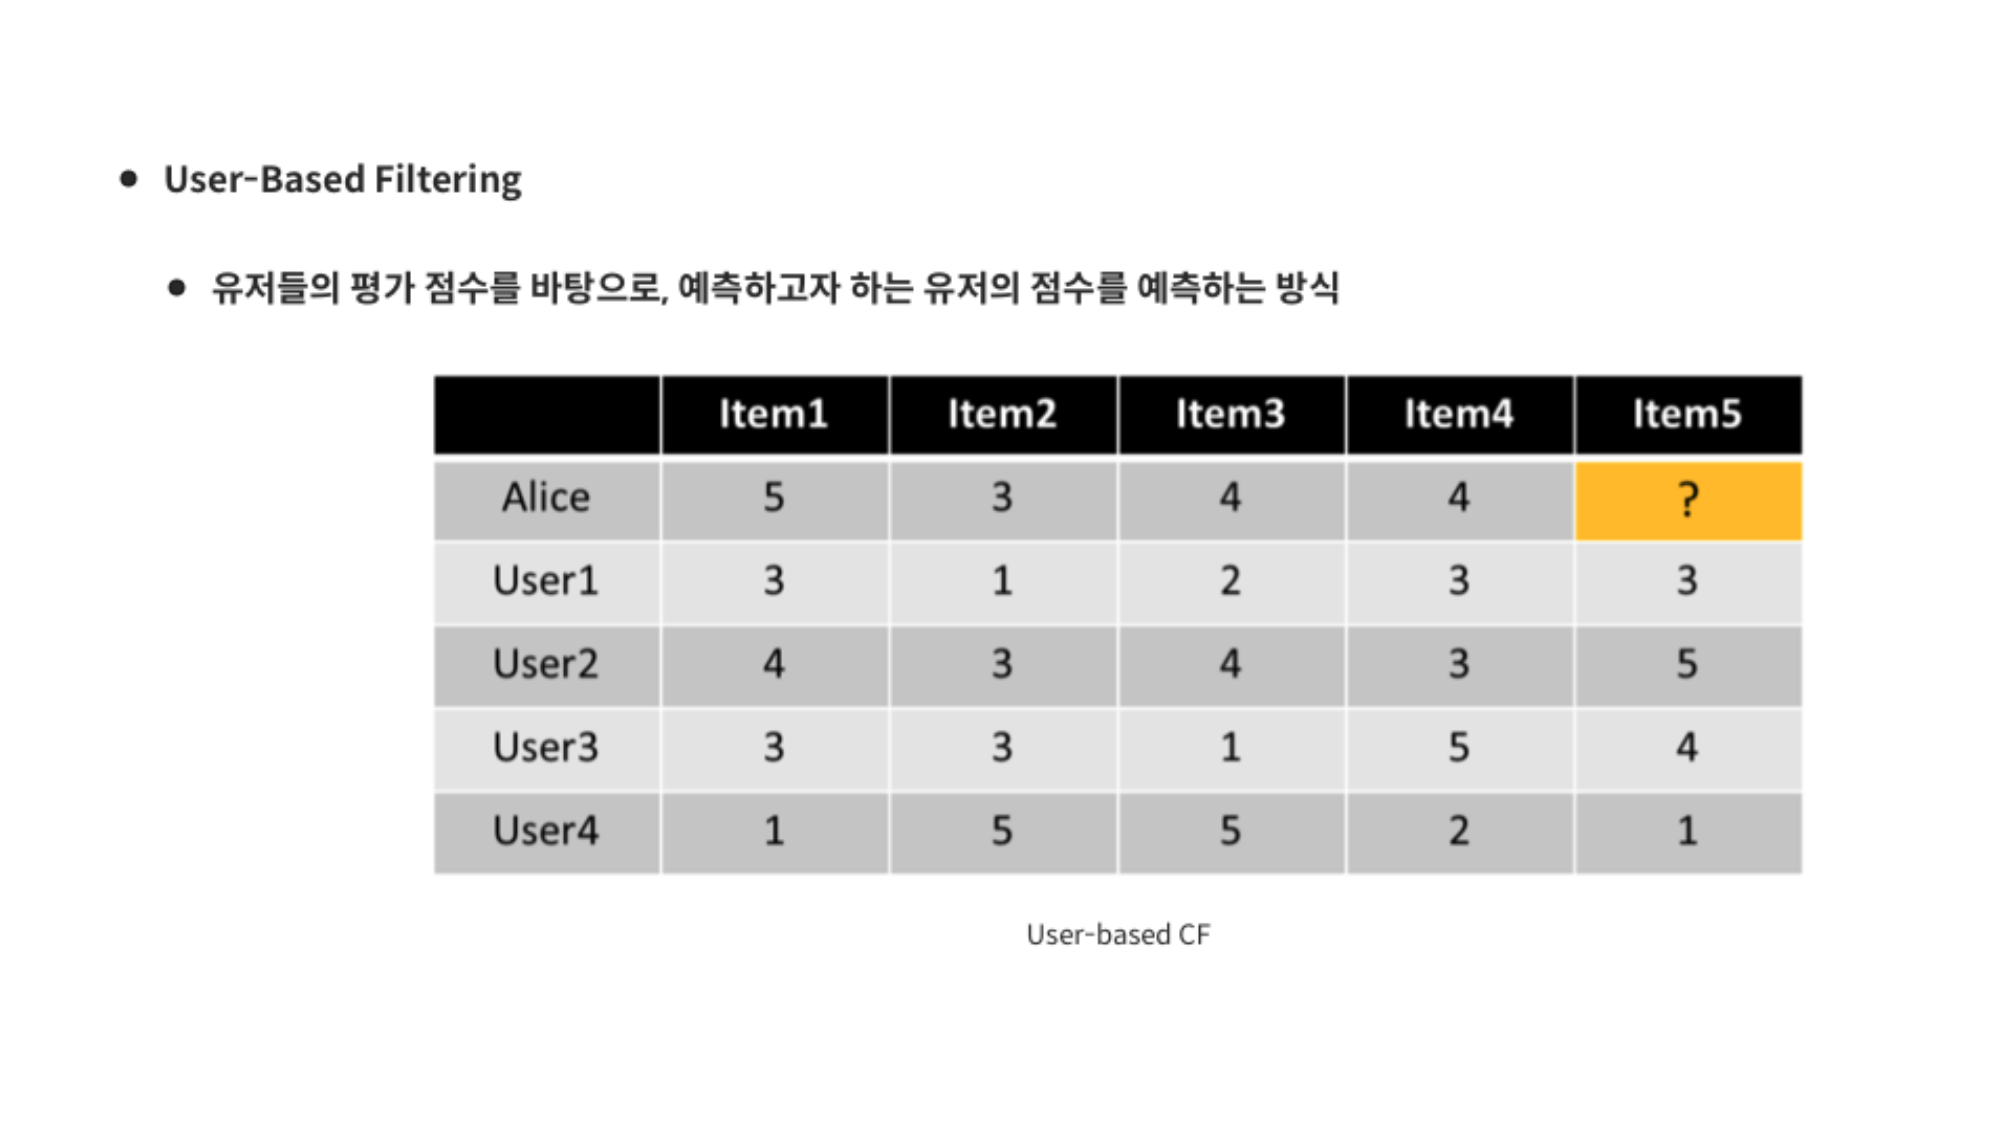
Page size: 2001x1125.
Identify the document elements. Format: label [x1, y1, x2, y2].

picture [105, 155, 1895, 970]
